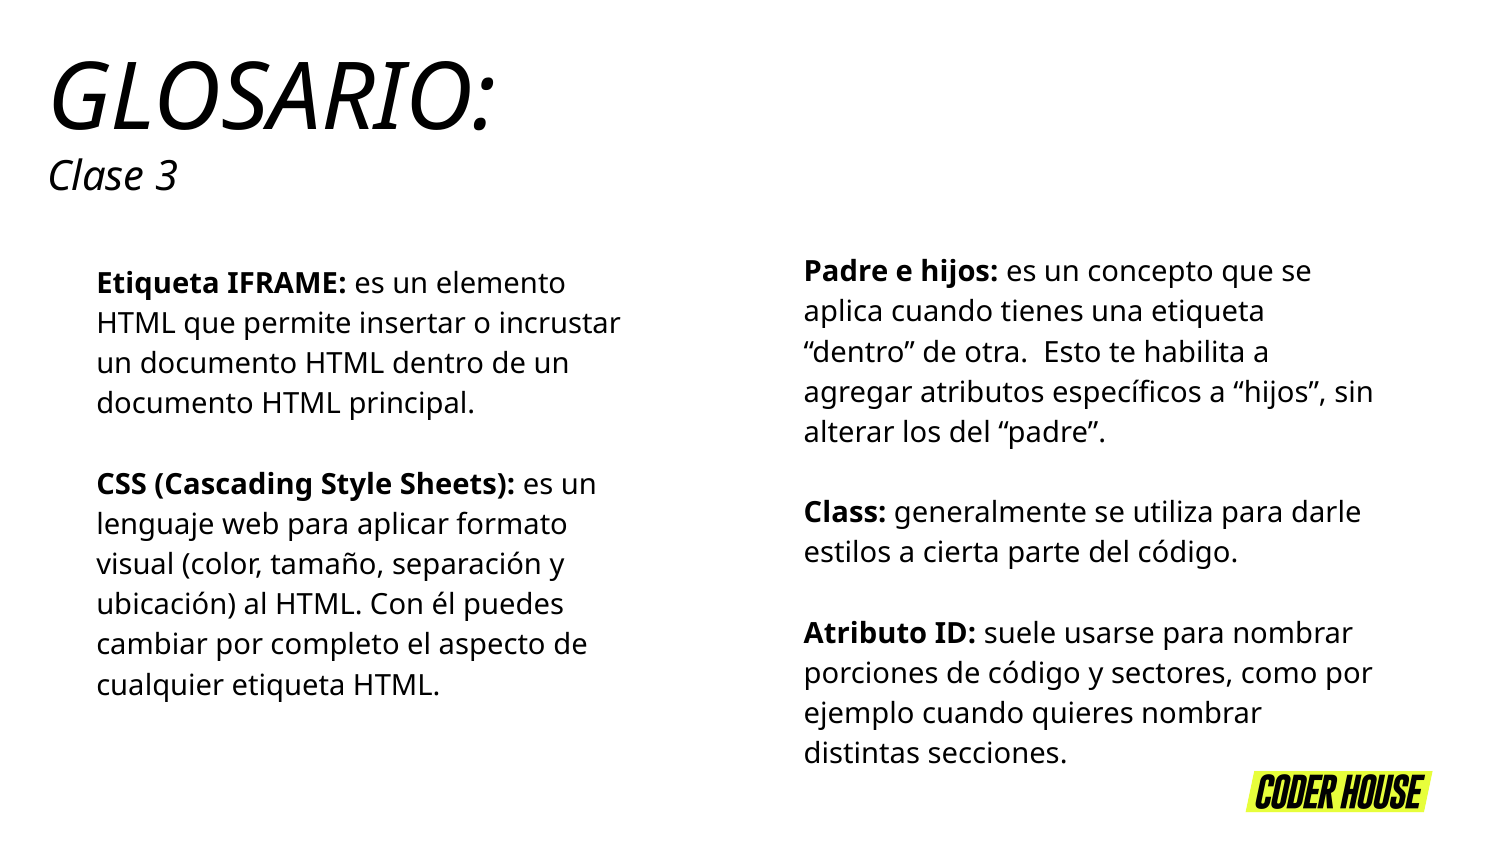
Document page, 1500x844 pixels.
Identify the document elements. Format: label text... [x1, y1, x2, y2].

text_box Etiqueta IFRAME: es un elemento HTML que permite insertar o incrustar un documento HTML dentro de un documento HTML principal. CSS (Cascading Style Sheets): es un lenguaje web para aplicar formato visual (color, tamaño, separación y ubicación) al HTML. Con él puedes cambiar por completo el aspecto de cualquier etiqueta HTML. [81, 244, 644, 600]
text_box GLOSARIO: Clase 3 [32, 21, 1414, 184]
picture [1241, 764, 1437, 819]
text_box Padre e hijos: es un concepto que se aplica cuando tienes una etiqueta “dentro” de otra. Esto te habilita a agregar atributos específicos a “hijos”, sin alterar los del “padre”. Class: generalmente se utiliza para darle estilos a cierta parte del código. Atributo ID: suele usarse para nombrar porciones de código y sectores, como por ejemplo cuando quieres nombrar distintas secciones. [788, 197, 1395, 647]
